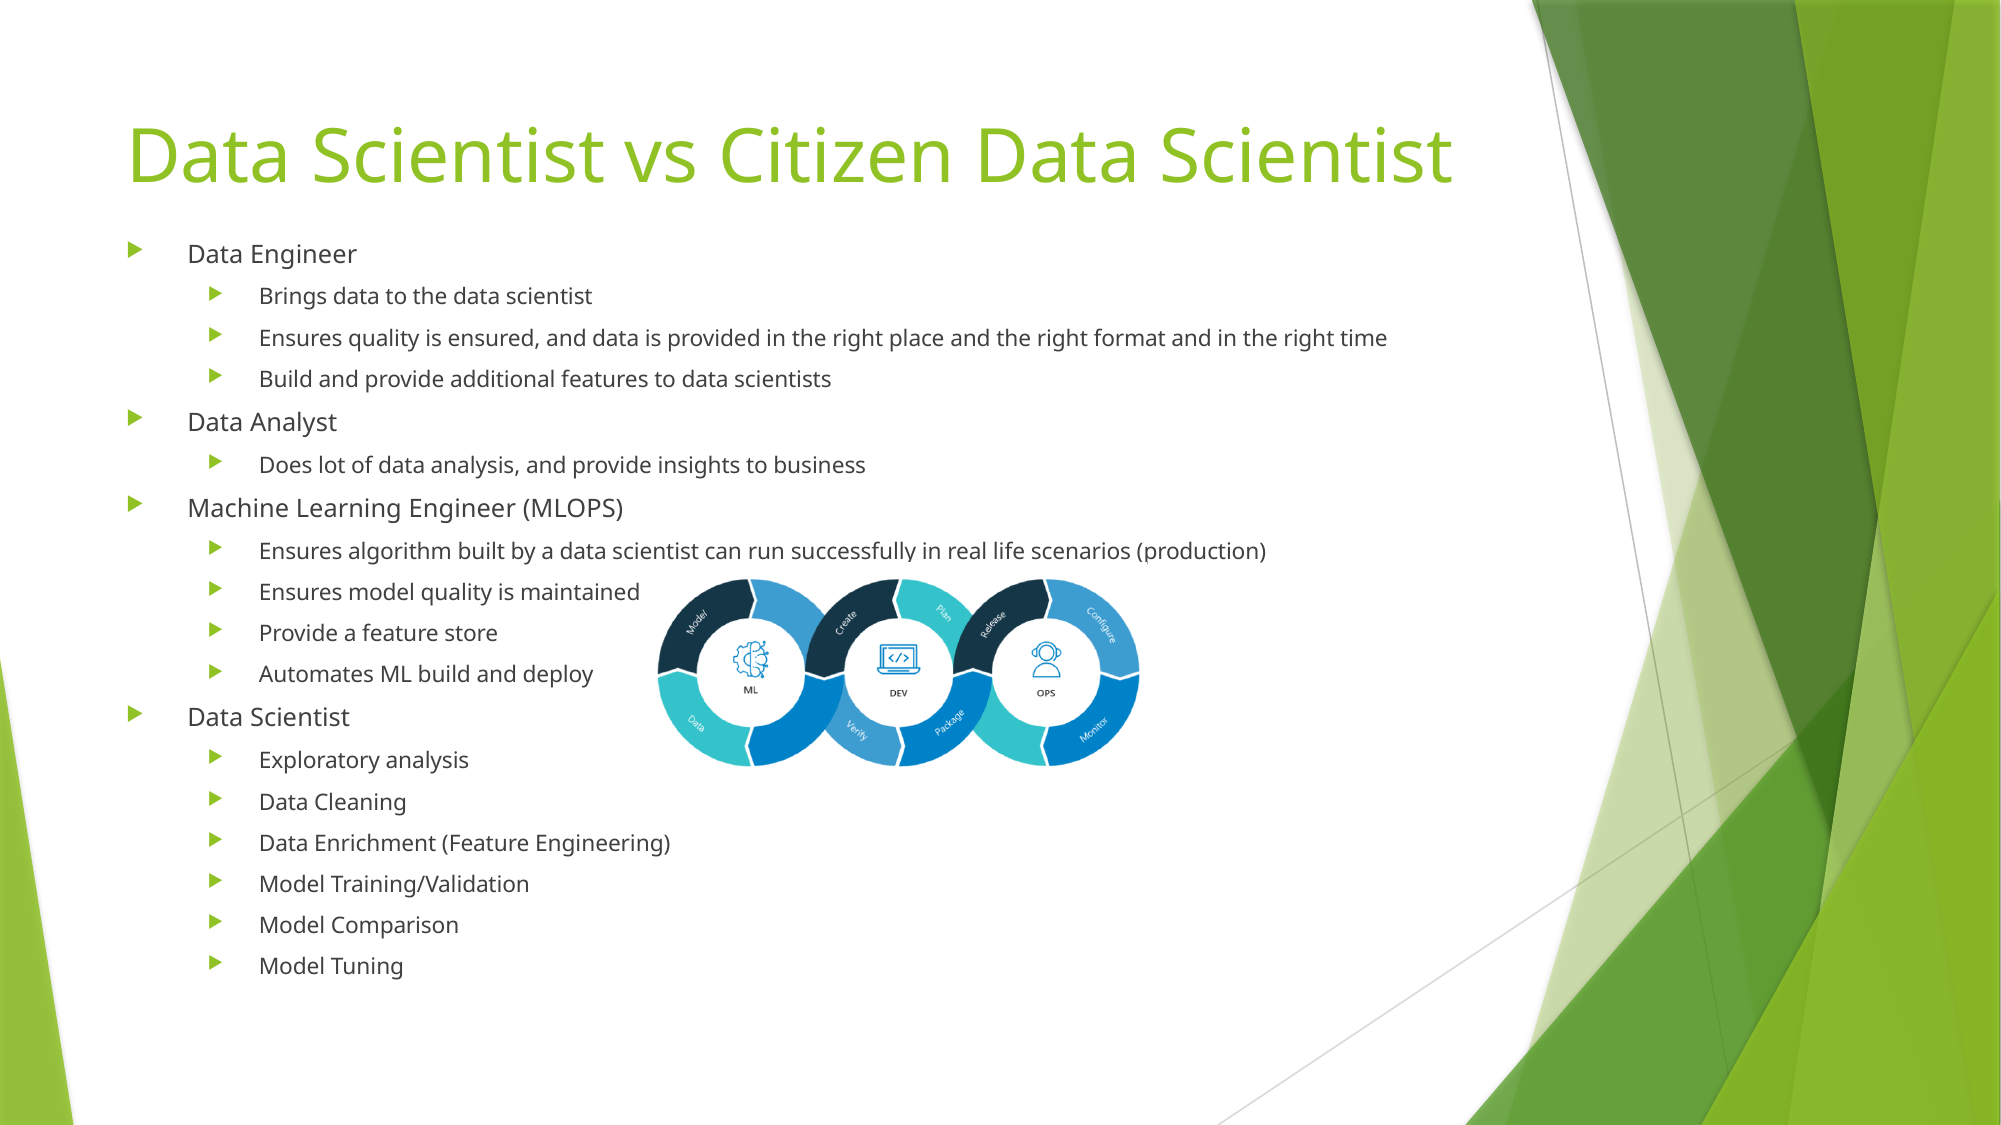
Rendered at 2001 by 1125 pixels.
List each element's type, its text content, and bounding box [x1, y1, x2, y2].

picture [643, 561, 1148, 784]
title Data Scientist vs Citizen Data Scientist [111, 99, 1522, 230]
list Data Engineer Brings data to the data scientist Ensures quality is ensured, and data is provided in the right place and the right format and in the right time Build and provide additional features to data scientists Data Analyst Does lot of data analysis, and provide insights to business Machine Learning Engineer (MLOPS) Ensures algorithm built by a data scientist can run successfully in real life scenarios (production) Ensures model quality is maintained Provide a feature store Automates ML build and deploy Data Scientist Exploratory analysis Data Cleaning Data Enrichment (Feature Engineering) Model Training/Validation Model Comparison Model Tuning [111, 230, 1522, 991]
